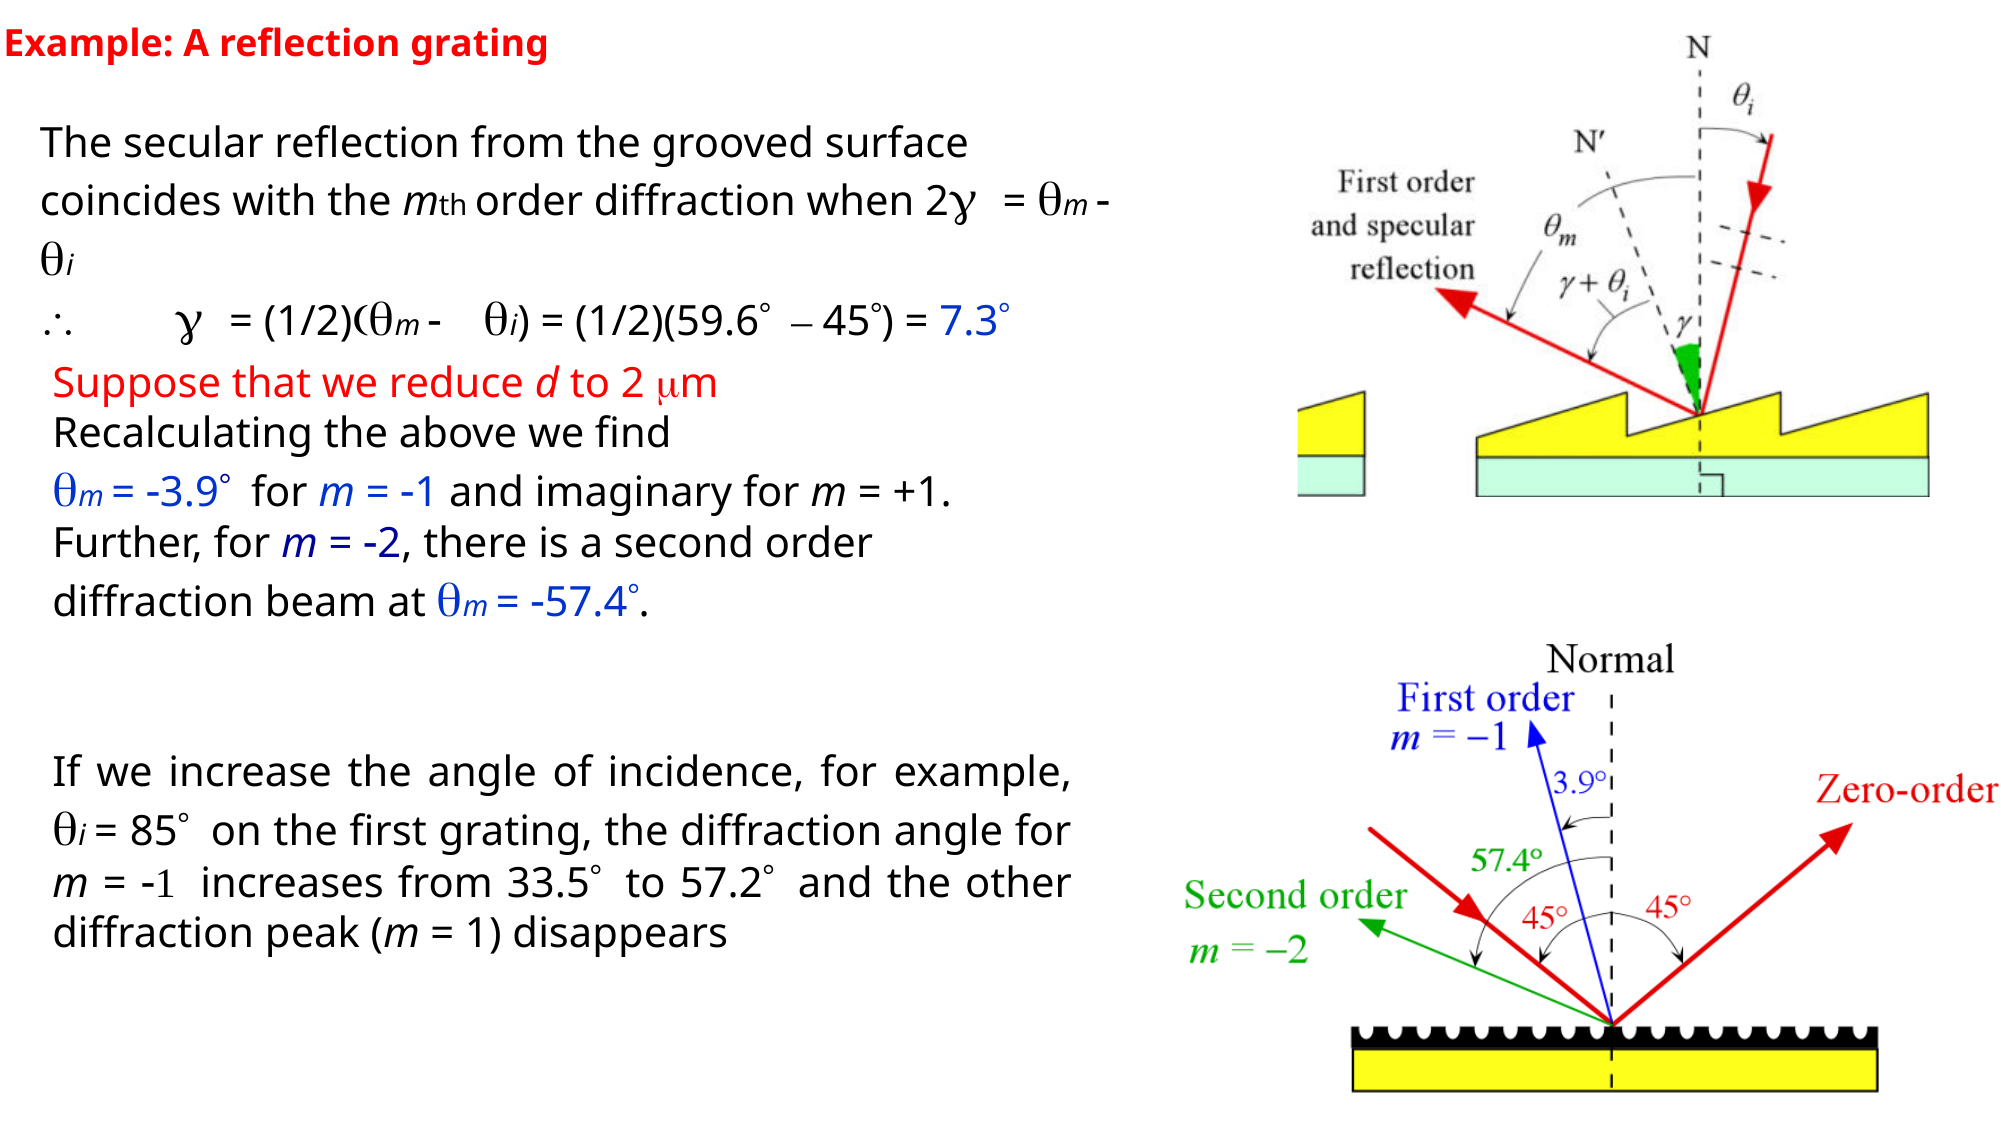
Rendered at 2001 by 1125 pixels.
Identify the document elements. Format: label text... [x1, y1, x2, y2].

text_box The secular reflection from the grooved surface coincides with the mth order diffraction when 2 = qm  qi    = (1/2)(qm  qi) = (1/2)(59.6 – 45) = 7.3 [25, 107, 1192, 353]
picture [1297, 11, 1930, 497]
picture [1172, 634, 2000, 1125]
text_box Suppose that we reduce d to 2 m Recalculating the above we find qm = 3.9 for m = 1 and imaginary for m = +1. Further, for m = 2, there is a second order diffraction beam at qm = 57.4. [37, 348, 1038, 634]
text_box If we increase the angle of incidence, for example, qi = 85 on the first grating, the diffraction angle for m = 1 increases from 33.5 to 57.2 and the other diffraction peak (m = 1) disappears [37, 737, 1087, 963]
text_box Example: A reflection grating [0, 11, 565, 71]
